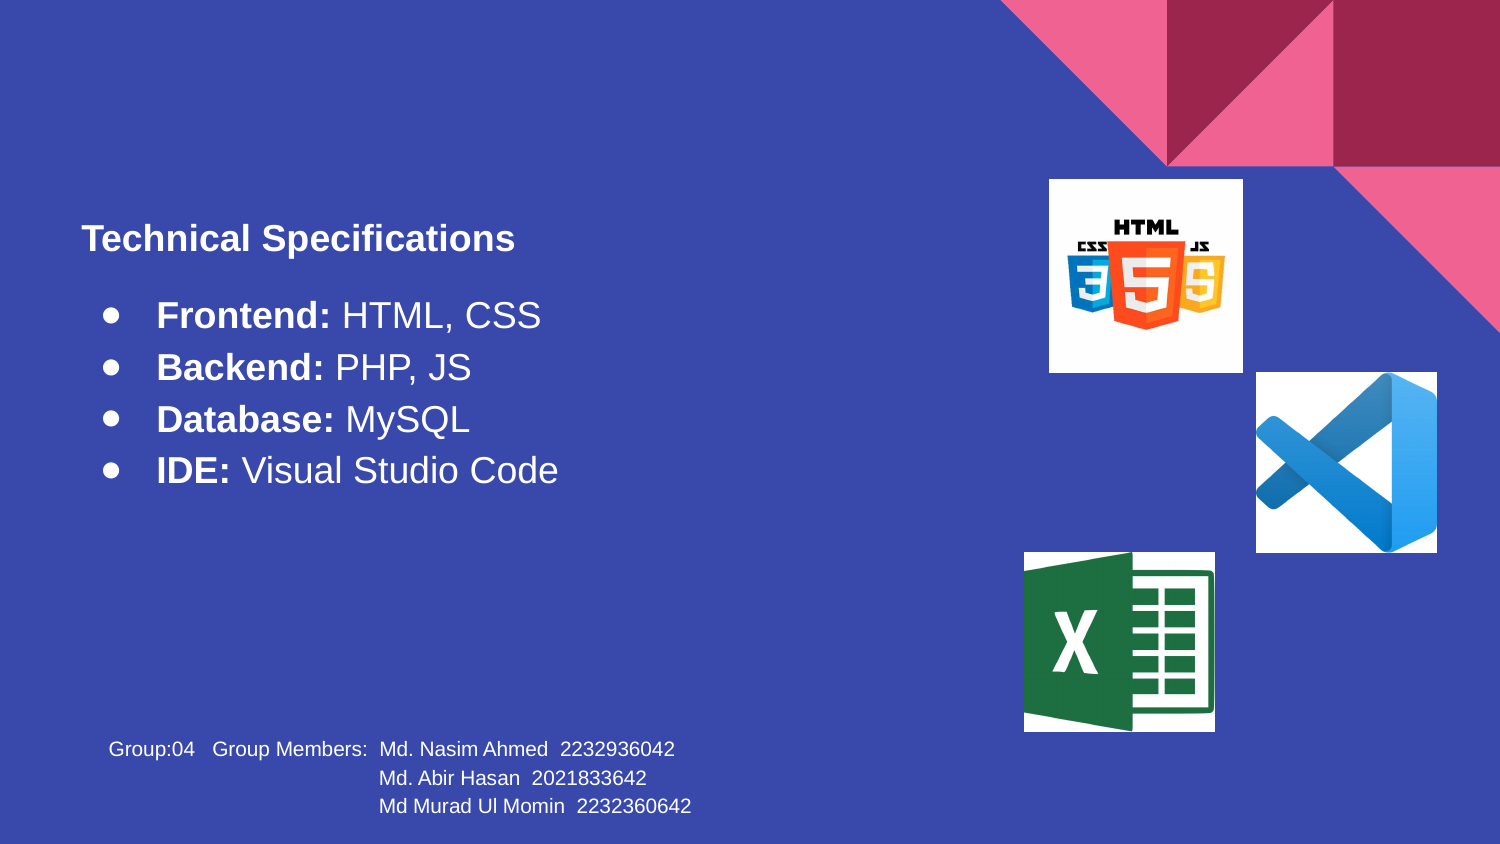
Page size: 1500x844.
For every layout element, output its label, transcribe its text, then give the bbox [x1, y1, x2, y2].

picture [1048, 178, 1243, 373]
picture [1024, 551, 1215, 732]
title Technical Specifications Frontend: HTML, CSS Backend: PHP, JS Database: MySQL IDE: Visual Studio Code [66, 86, 988, 758]
picture [1256, 372, 1437, 553]
text_box Group:04 Group Members: Md. Nasim Ahmed 2232936042 Md. Abir Hasan 2021833642 Md Murad Ul Momin 2232360642 [93, 716, 1257, 833]
